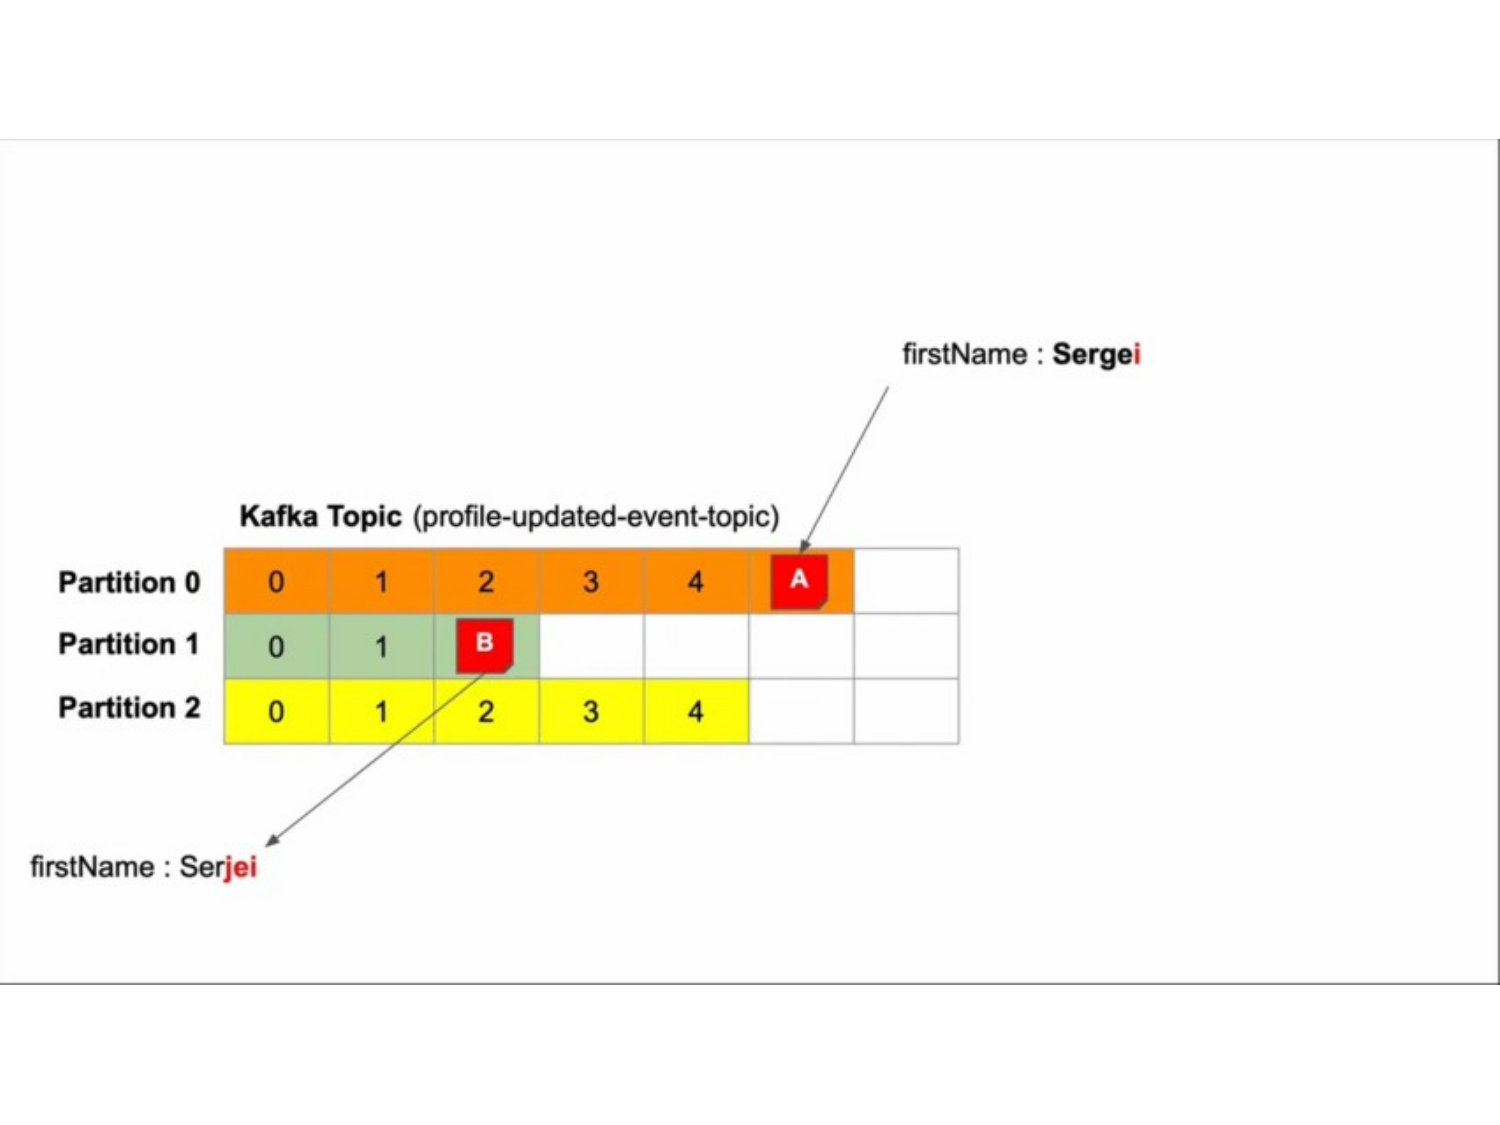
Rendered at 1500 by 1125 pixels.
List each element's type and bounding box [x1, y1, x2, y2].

picture [0, 139, 1500, 986]
